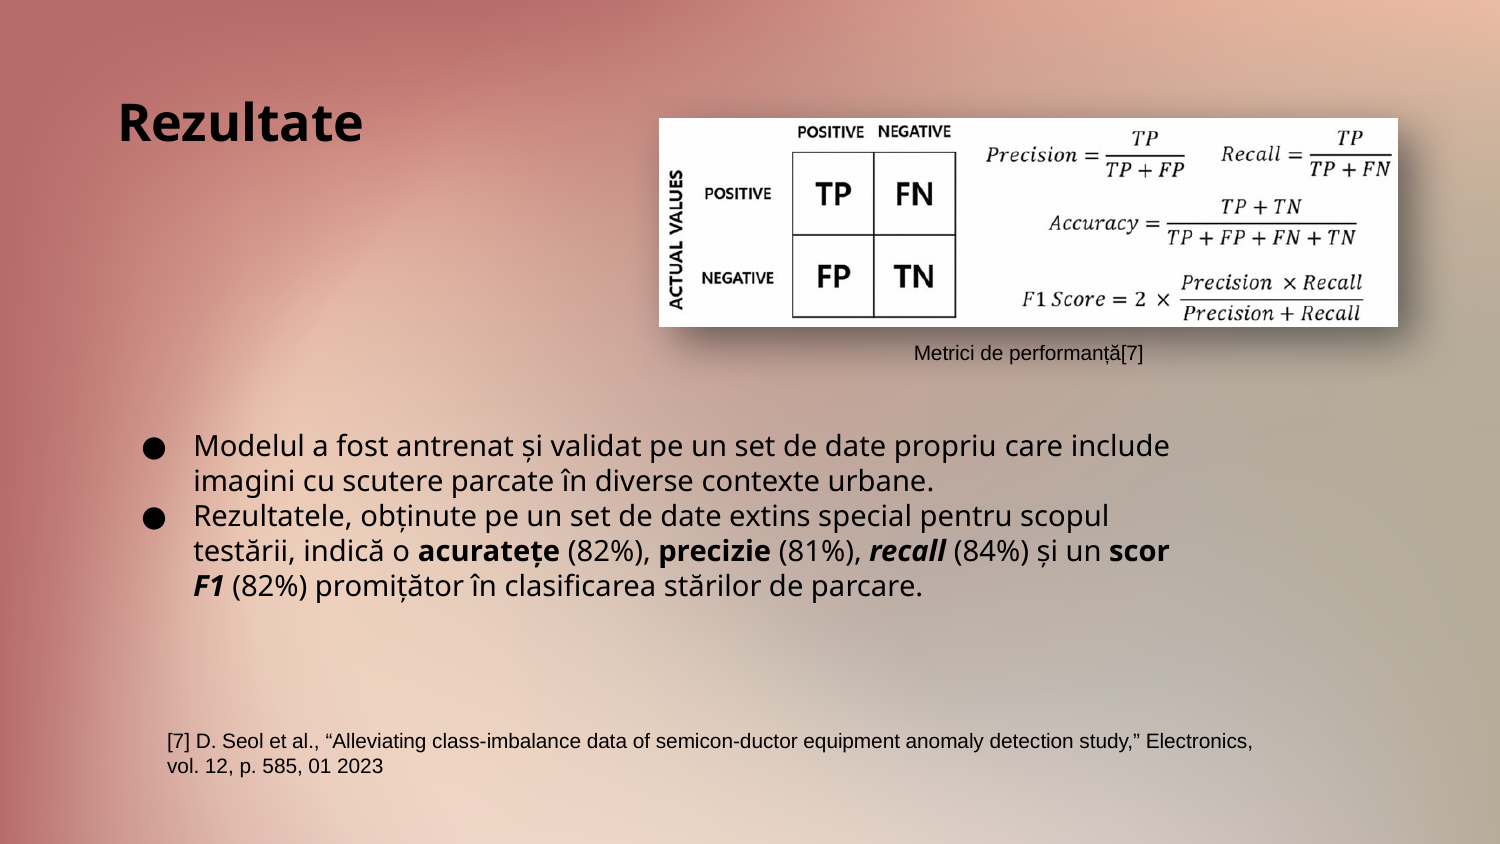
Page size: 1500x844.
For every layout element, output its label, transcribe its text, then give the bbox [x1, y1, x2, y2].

text_box Metrici de performanță[7] [860, 335, 1197, 373]
text_box [7] D. Seol et al., “Alleviating class-imbalance data of semicon-ductor equipment anomaly detection study,” Electronics, vol. 12, p. 585, 01 2023 [152, 720, 1286, 786]
subtitle Modelul a fost antrenat și validat pe un set de date propriu care include imagini cu scutere parcate în diverse contexte urbane. Rezultatele, obținute pe un set de date extins special pentru scopul testării, indică o acuratețe (82%), precizie (81%), recall (84%) și un scor F1 (82%) promițător în clasificarea stărilor de parcare. [103, 412, 1215, 693]
title Rezultate [102, 74, 890, 164]
picture [0, 0, 1500, 844]
